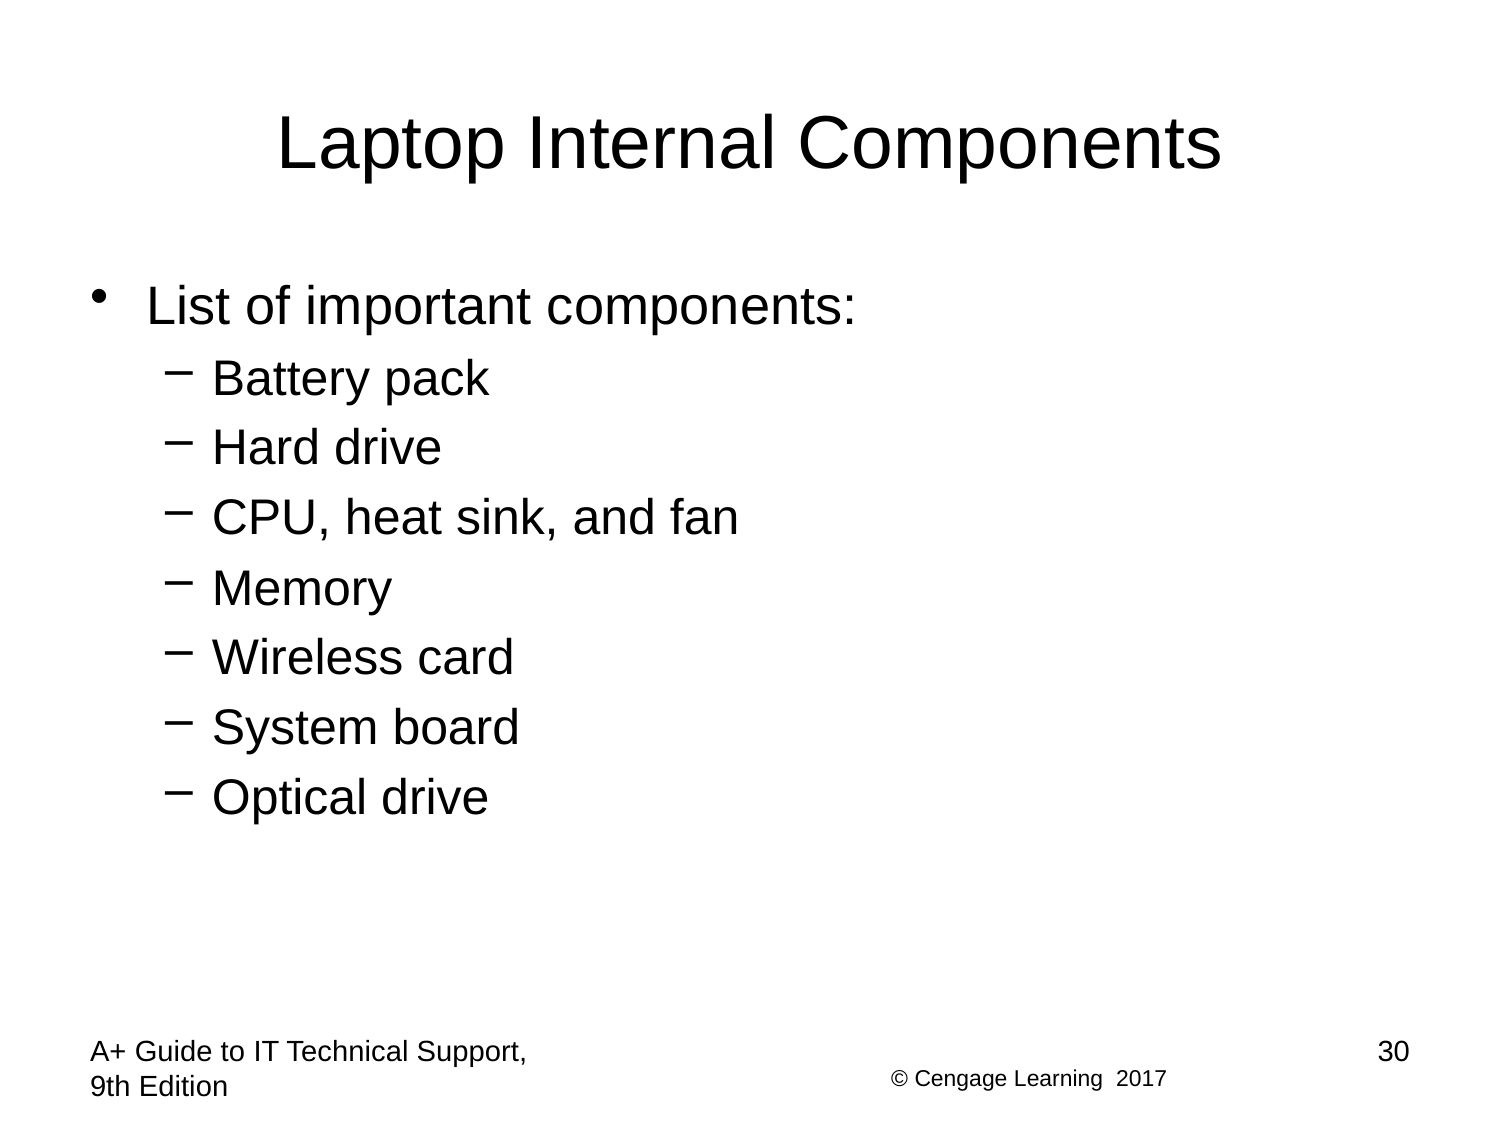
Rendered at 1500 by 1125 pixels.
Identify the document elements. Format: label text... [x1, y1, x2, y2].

list List of important components: Battery pack Hard drive CPU, heat sink, and fan Memory Wireless card System board Optical drive [75, 262, 1425, 1005]
footer A+ Guide to IT Technical Support, 9th Edition [74, 1024, 588, 1103]
title Laptop Internal Components [75, 45, 1425, 233]
slide_number 30 [1312, 1024, 1426, 1103]
